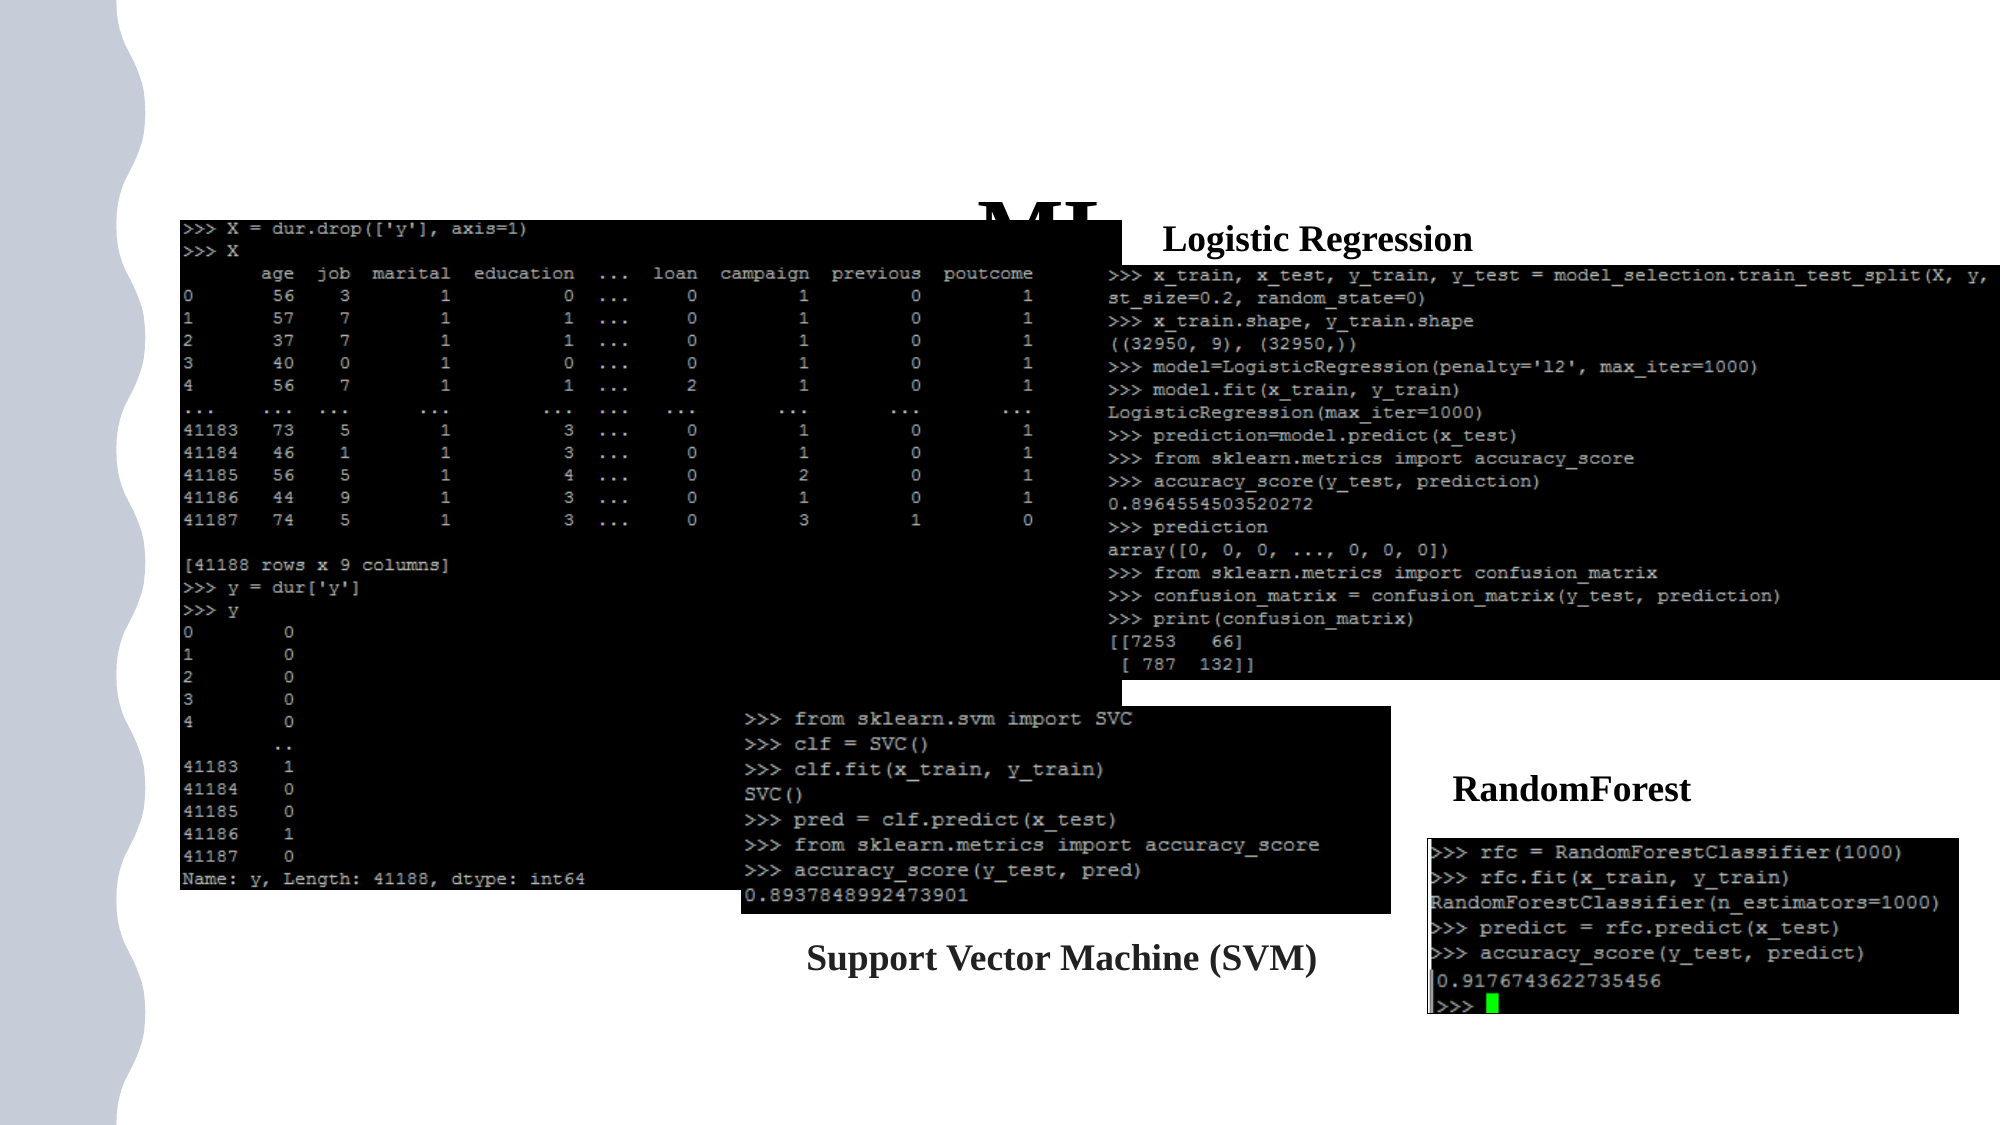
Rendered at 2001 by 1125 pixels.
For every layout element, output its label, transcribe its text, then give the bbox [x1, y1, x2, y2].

text_box [146, 0, 2000, 1125]
picture [180, 220, 2000, 914]
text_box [0, 0, 146, 1125]
text_box Logistic Regression [1147, 206, 1598, 265]
picture [1427, 838, 1959, 1014]
text_box RandomForest [1437, 756, 1888, 817]
text_box ML [186, 175, 1917, 265]
text_box Support Vector Machine (SVM) [791, 925, 1398, 986]
